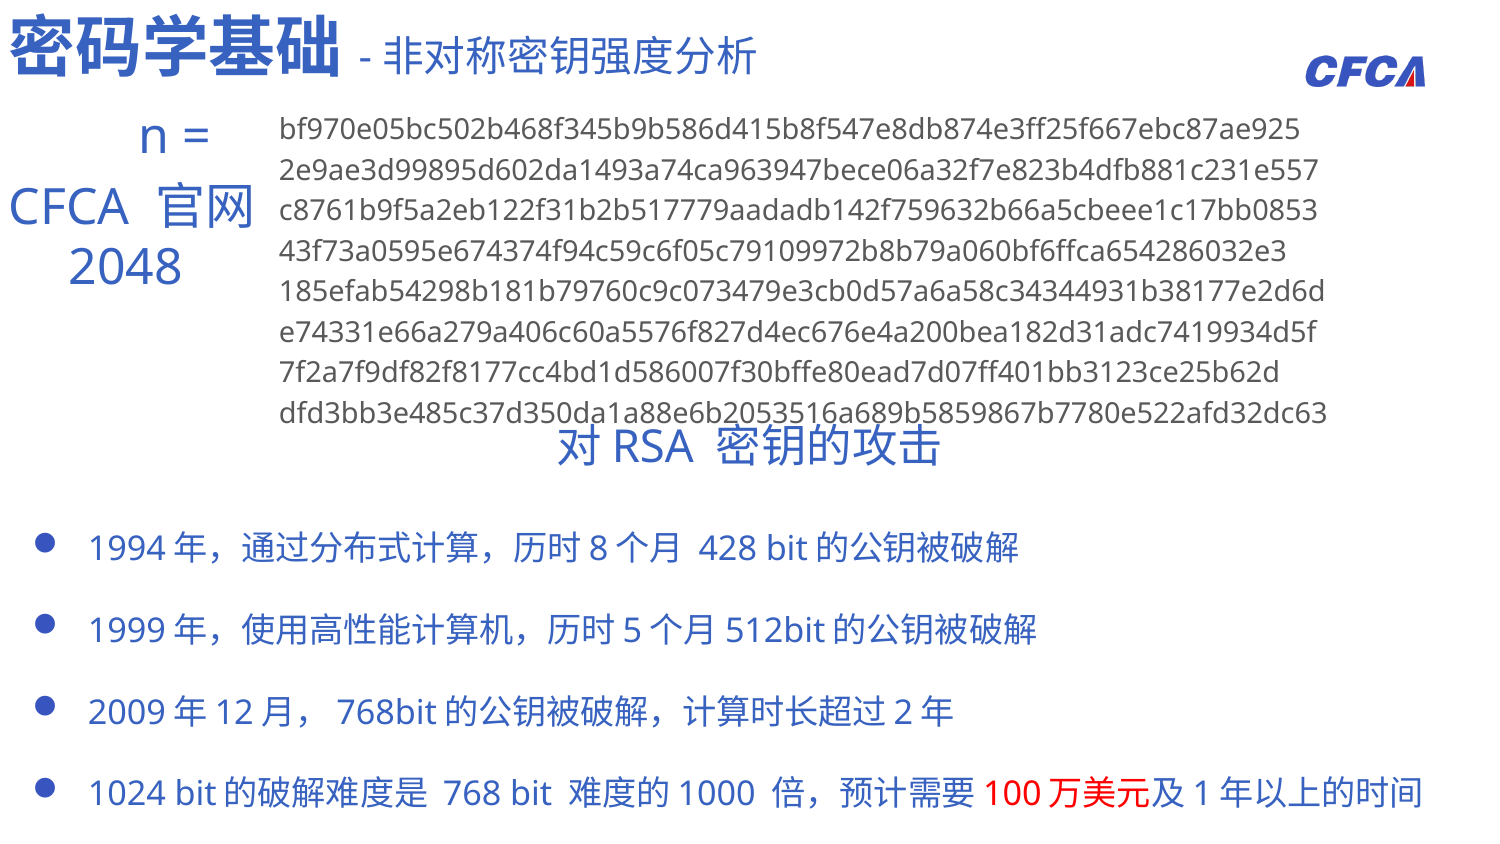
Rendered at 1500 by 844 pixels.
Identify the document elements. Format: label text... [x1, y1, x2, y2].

text_box 对RSA 密钥的攻击 1994年，通过分布式计算，历时8个月 428 bit的公钥被破解 1999年，使用高性能计算机，历时5个月512bit的公钥被破解 2009年12月，768bit的公钥被破解，计算时长超过2年 1024 bit的破解难度是 768 bit 难度的1000 倍，预计需要100万美元及1年以上的时间 [17, 410, 1483, 824]
text_box n = [98, 103, 264, 164]
list bf970e05bc502b468f345b9b586d415b8f547e8db874e3ff25f667ebc87ae925 2e9ae3d99895d602da1493a74ca963947bece06a32f7e823b4dfb881c231e557 c8761b9f5a2eb122f31b2b517779aadadb142f759632b66a5cbeee1c17bb0853 43f73a0595e674374f94c59c6f05c79109972b8b79a060bf6ffca654286032e3 185efab54298b181b79760c9c073479e3cb0d57a6a58c34344931b38177e2d6d e74331e66a279a406c60a5576f827d4ec676e4a200bea182d31adc7419934d5f 7f2a7f9df82f8177cc4bd1d586007f30bffe80ead7d07ff401bb3123ce25b62d dfd3bb3e485c37d350da1a88e6b2053516a689b5859867b7780e522afd32dc63 [263, 102, 1471, 410]
text_box 密码学基础-非对称密钥强度分析 [0, 6, 975, 80]
text_box CFCA 官网 2048 [0, 174, 264, 295]
picture [1305, 55, 1425, 87]
